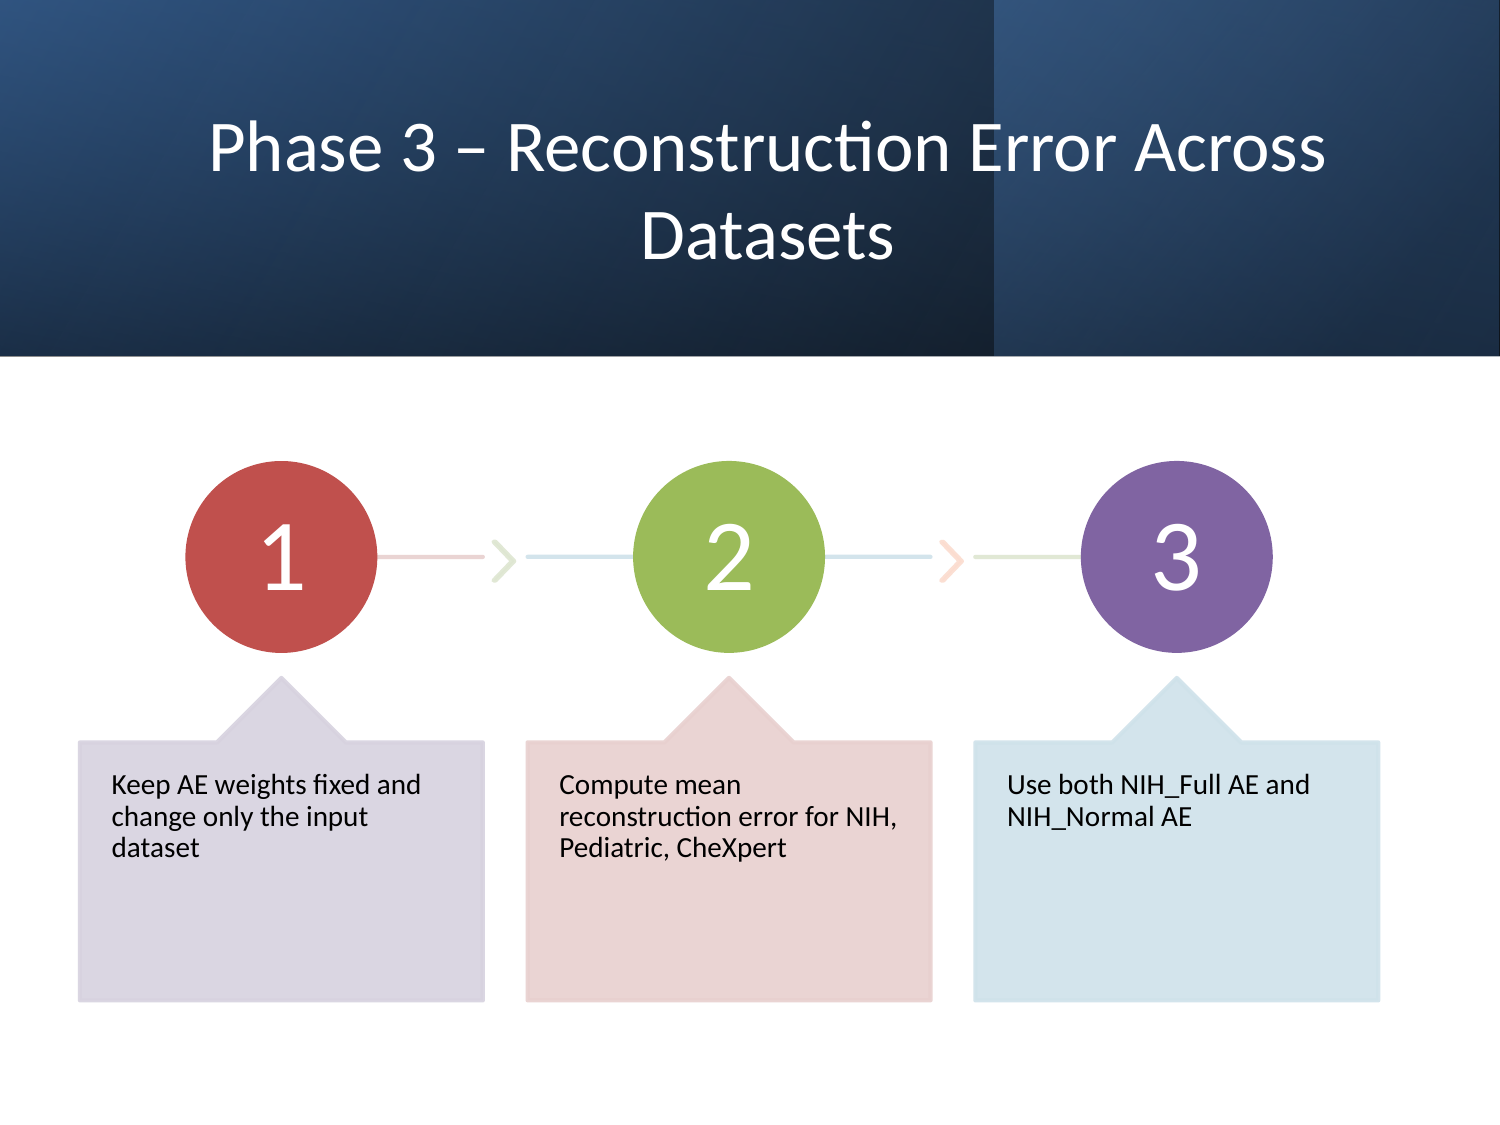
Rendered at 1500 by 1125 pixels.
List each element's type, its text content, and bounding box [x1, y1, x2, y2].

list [78, 428, 1424, 1035]
text_box [0, 0, 1500, 358]
title Phase 3 – Reconstruction Error Across Datasets [170, 57, 1366, 316]
text_box [0, 358, 1500, 1125]
